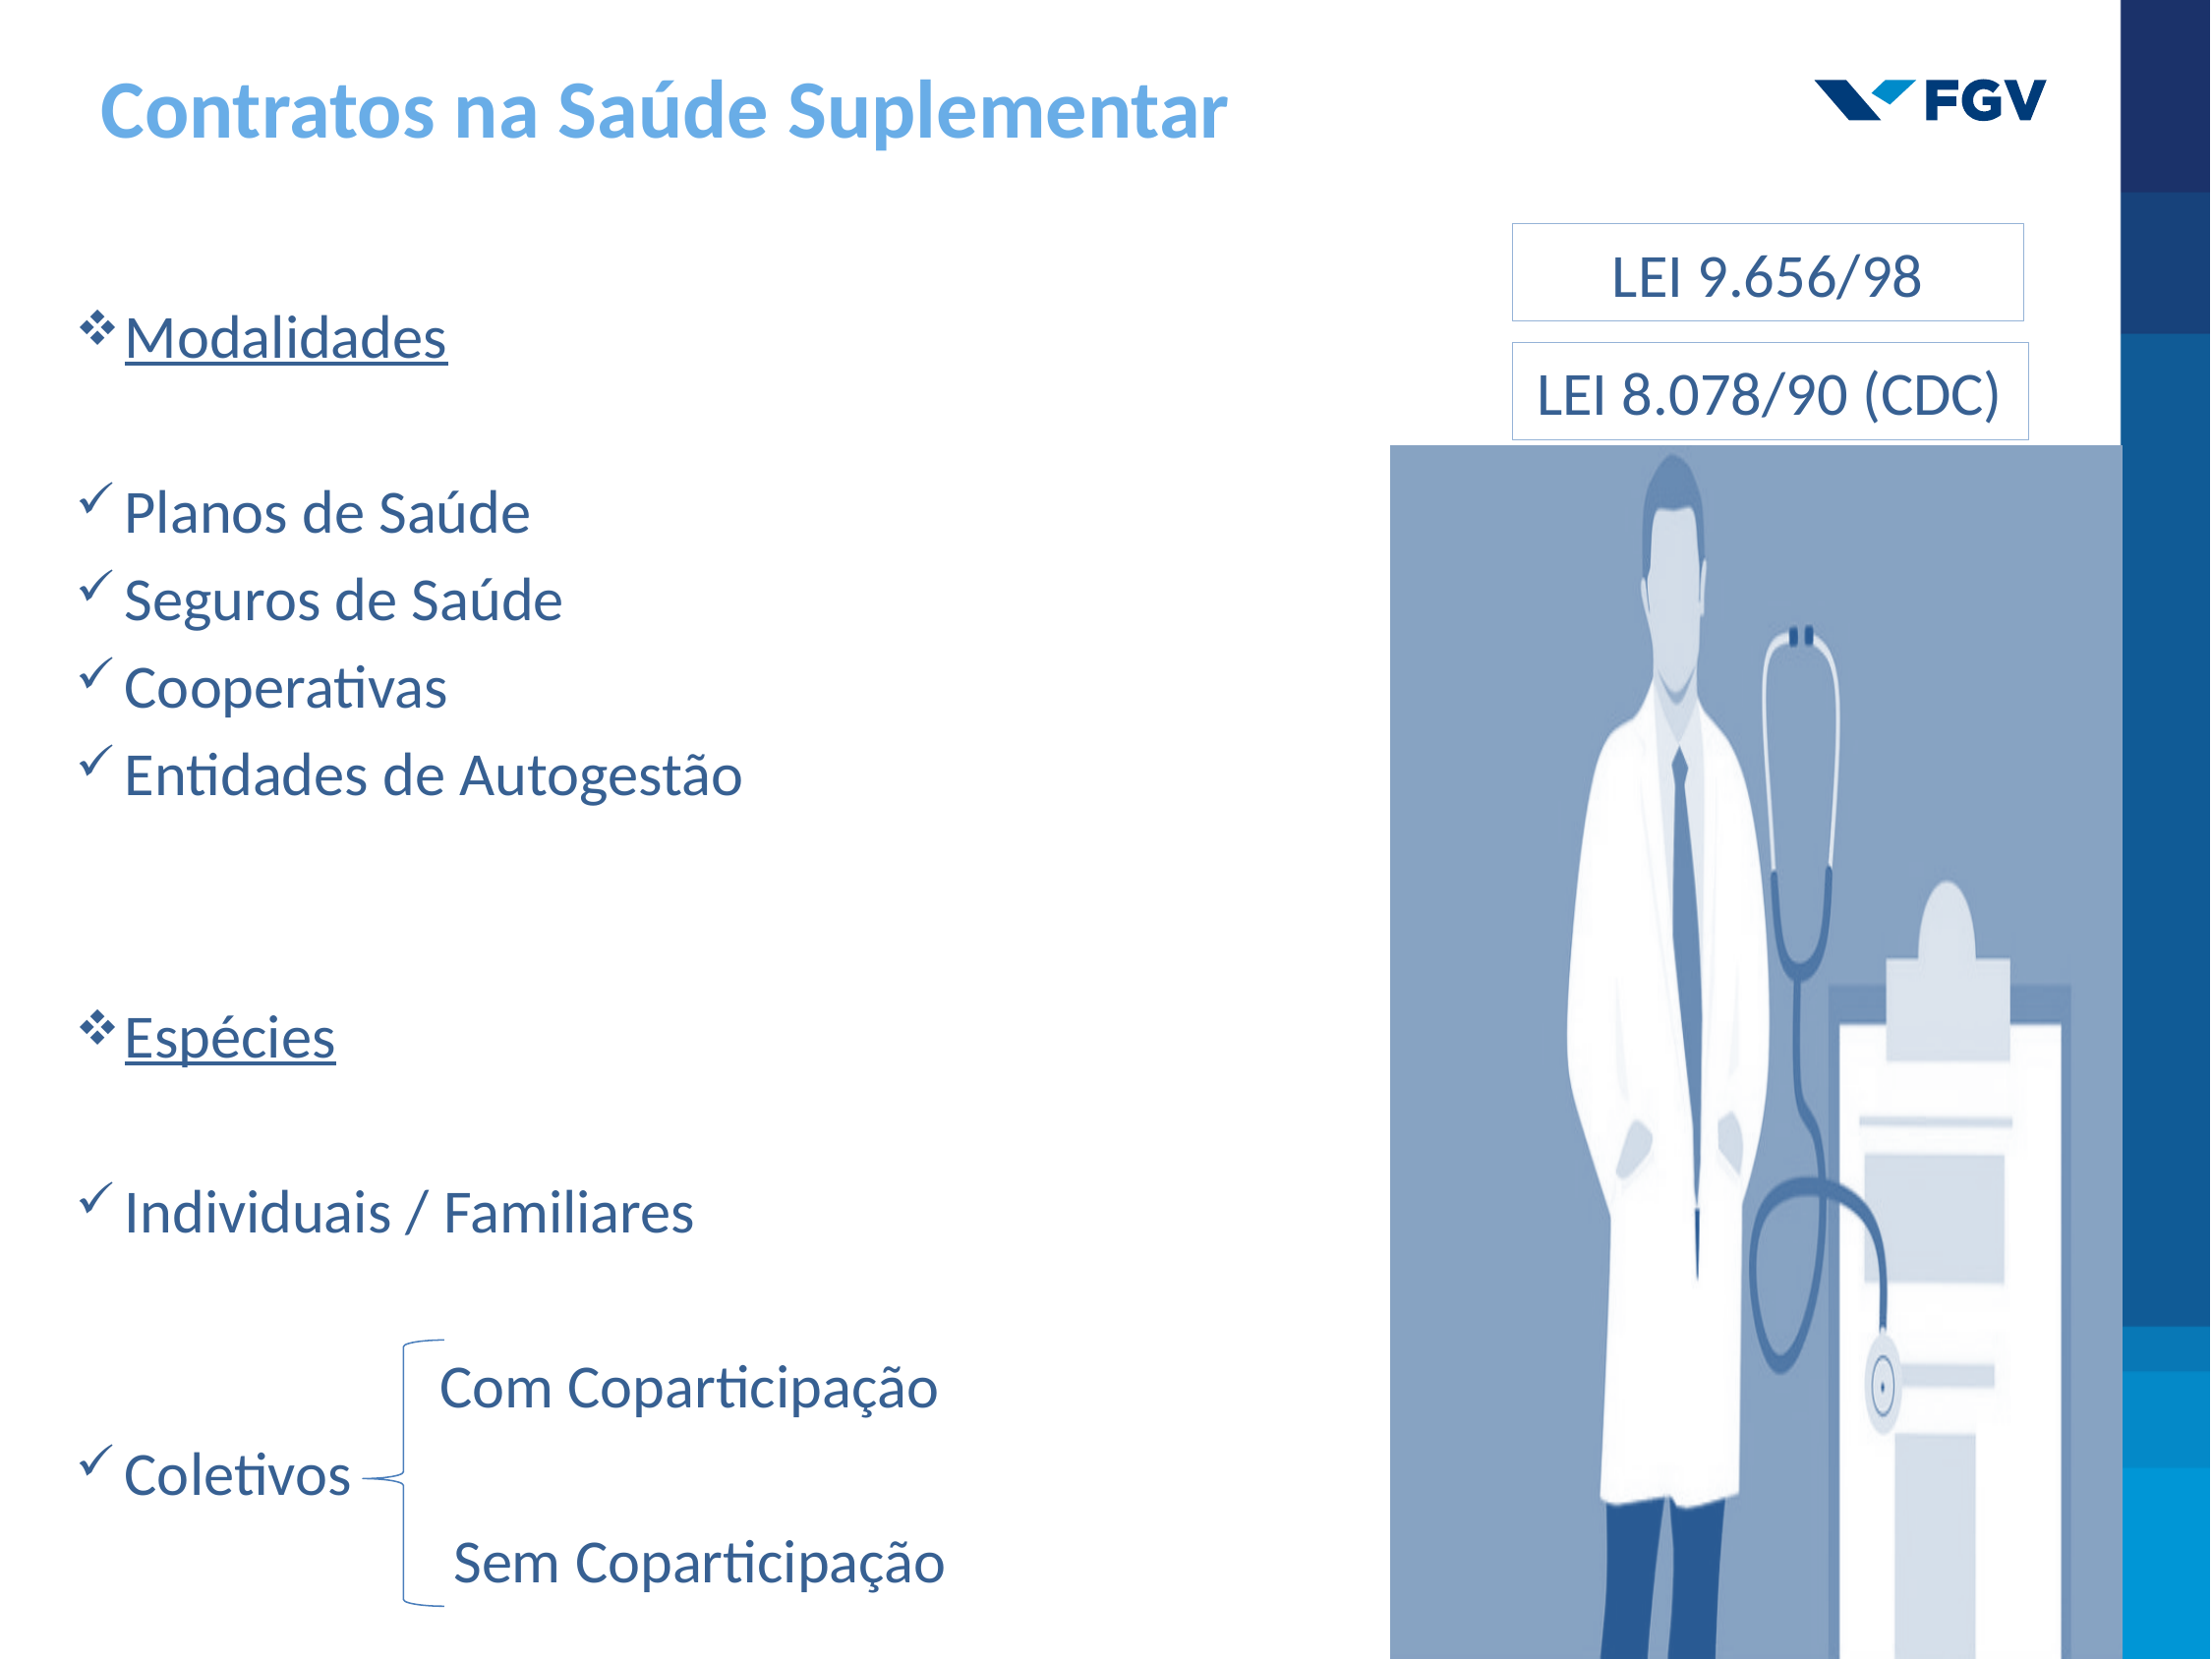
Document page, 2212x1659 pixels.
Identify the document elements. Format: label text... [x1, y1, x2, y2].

list Contratos na Saúde Suplementar [86, 52, 1596, 157]
text_box LEI 8.078/90 (CDC) [1510, 340, 2030, 441]
list Modalidades Planos de Saúde Seguros de Saúde Cooperativas Entidades de Autogestão Espécies Individuais / Familiares Com Coparticipação Coletivos Sem Coparticipação [61, 289, 2019, 1625]
picture [2, 0, 2210, 1659]
text_box LEI 9.656/98 [1510, 221, 2025, 323]
text_box [362, 1339, 444, 1608]
